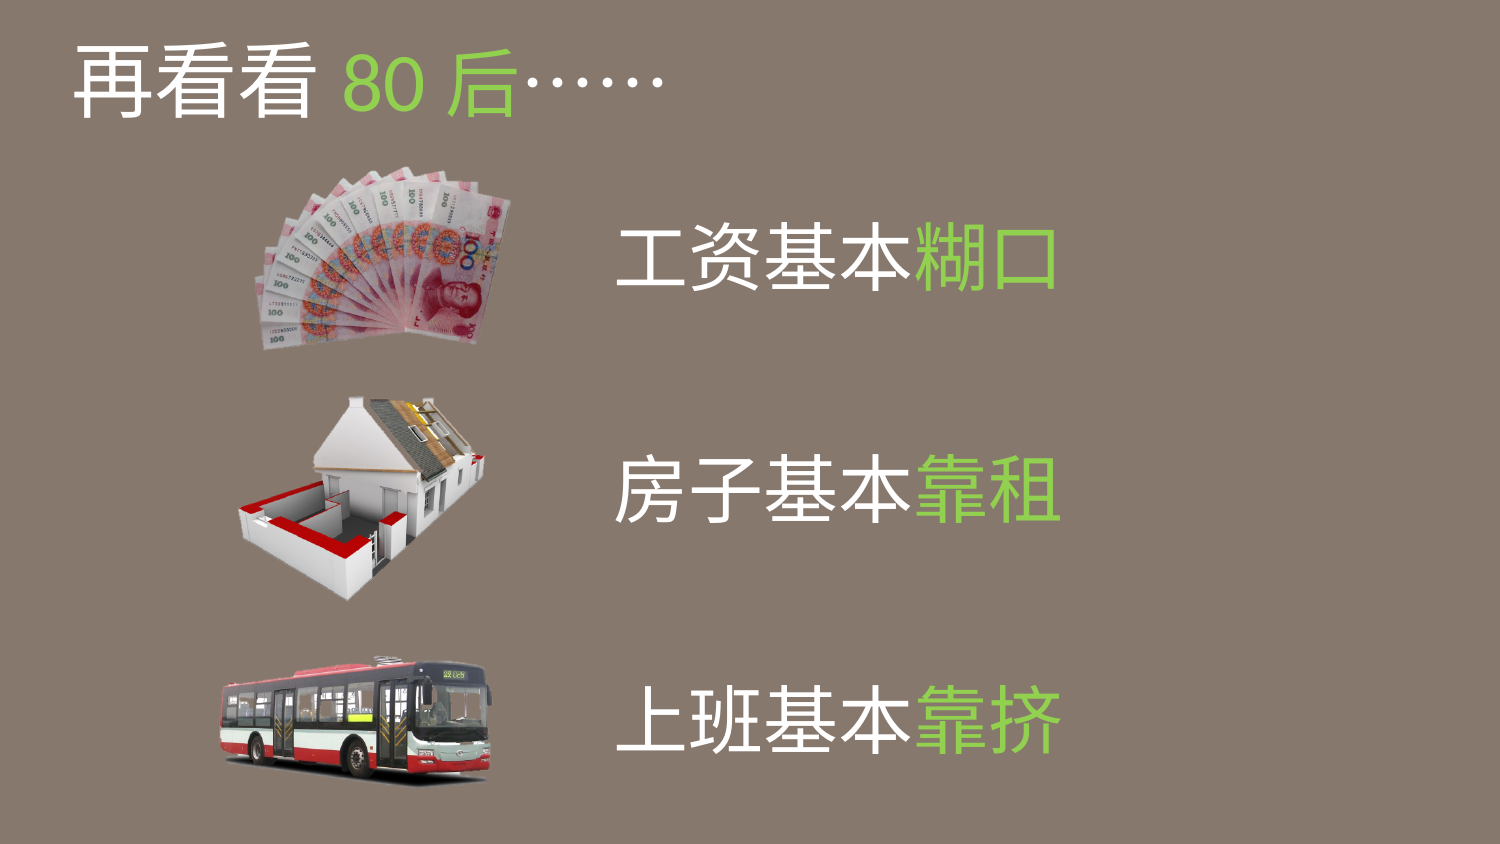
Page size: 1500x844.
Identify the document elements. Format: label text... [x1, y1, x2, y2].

text_box 上班基本靠挤 [512, 698, 1176, 741]
picture [205, 645, 507, 793]
picture [253, 161, 513, 352]
picture [226, 386, 499, 610]
text_box 工资基本糊口 [517, 234, 1176, 277]
text_box 再看看80后…… [35, 53, 708, 106]
text_box 房子基本靠租 [503, 466, 1176, 509]
